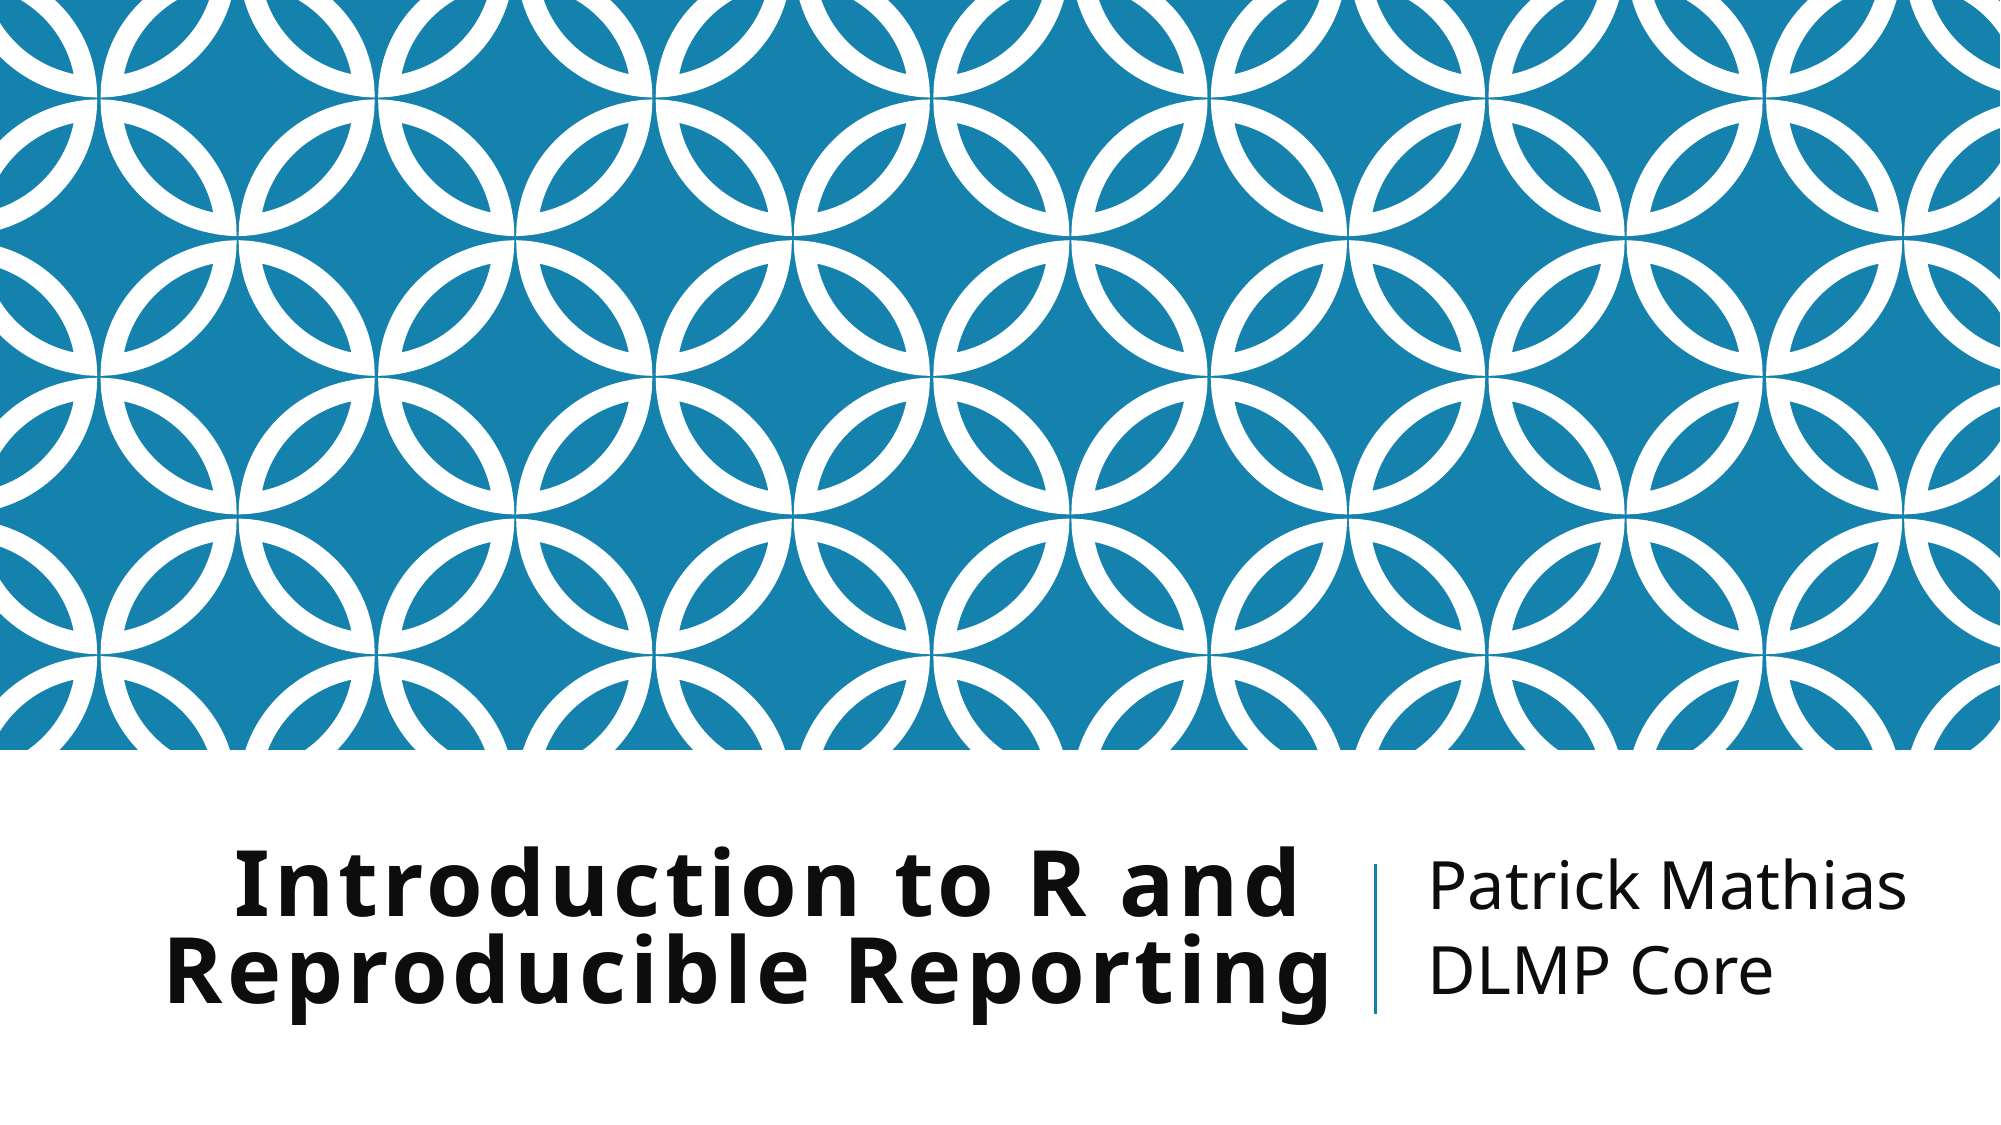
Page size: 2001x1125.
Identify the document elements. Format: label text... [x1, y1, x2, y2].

title Introduction to R and Reproducible Reporting [0, 813, 1350, 1054]
subtitle Patrick Mathias DLMP Core [1412, 788, 1982, 1063]
